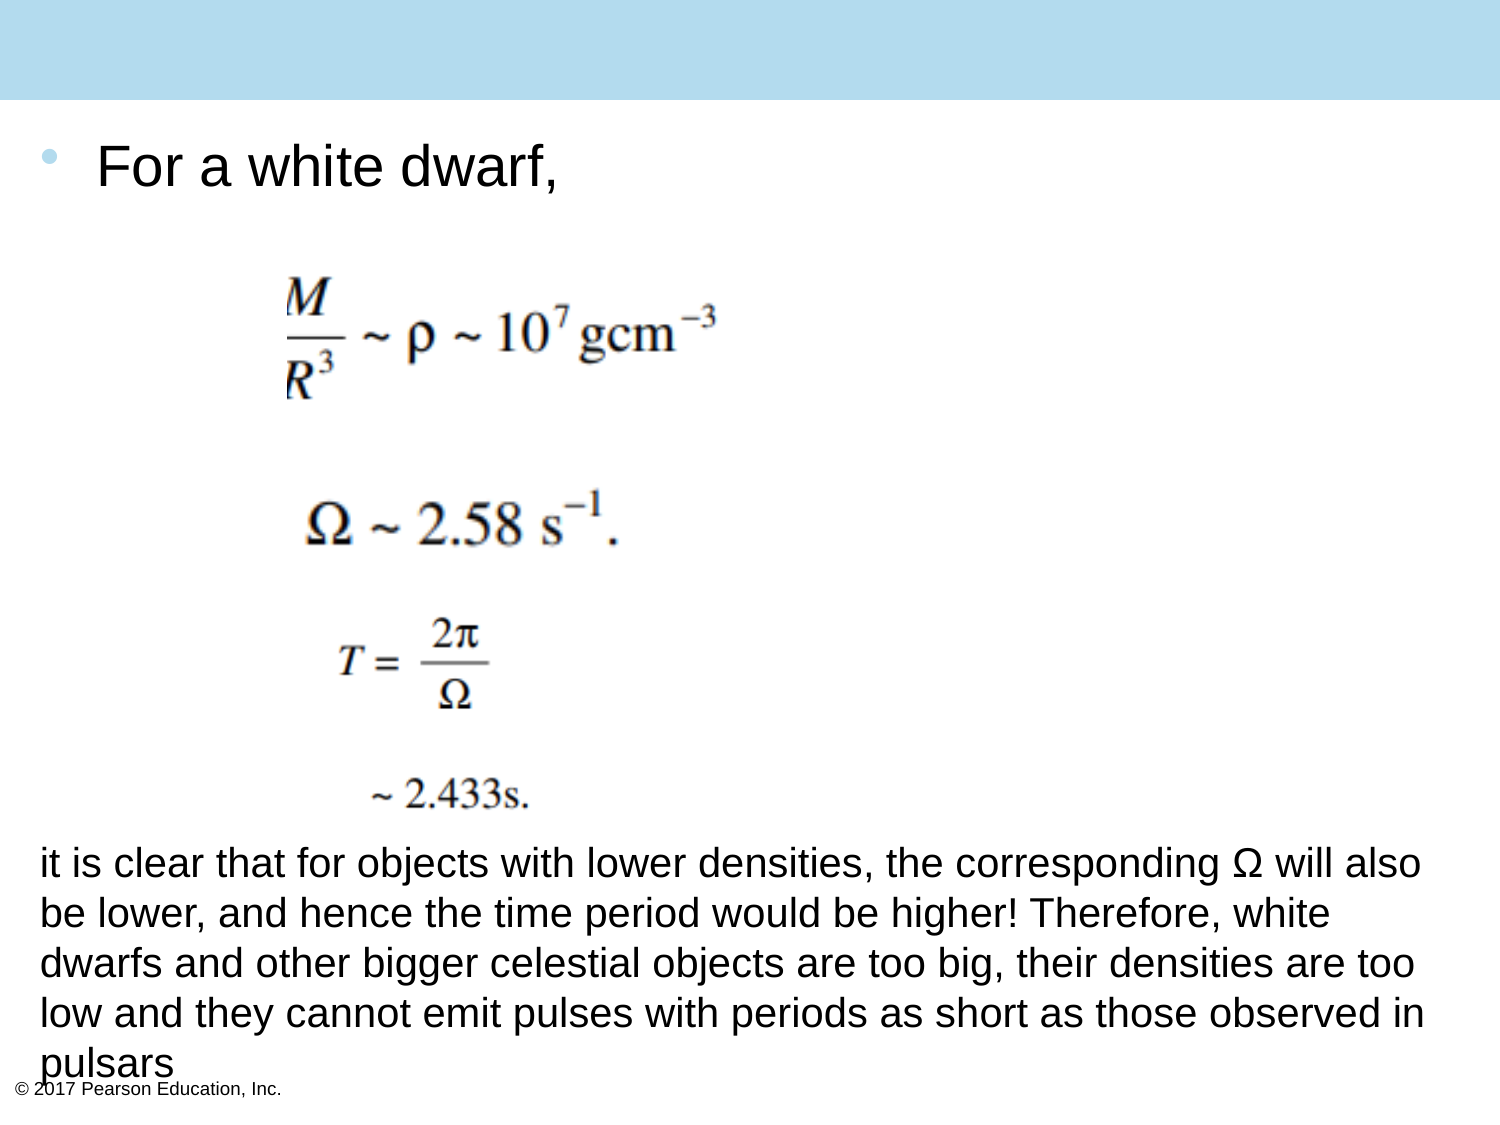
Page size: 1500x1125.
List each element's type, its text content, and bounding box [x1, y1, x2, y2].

text_box it is clear that for objects with lower densities, the corresponding Ω will also be lower, and hence the time period would be higher! Therefore, white dwarfs and other bigger celestial objects are too big, their densities are too low and they cannot emit pulses with periods as short as those observed in pulsars [24, 828, 1475, 1094]
picture [269, 469, 676, 832]
picture [287, 249, 726, 446]
list For a white dwarf, [24, 120, 1475, 828]
footer © 2017 Pearson Education, Inc. [0, 1049, 476, 1125]
